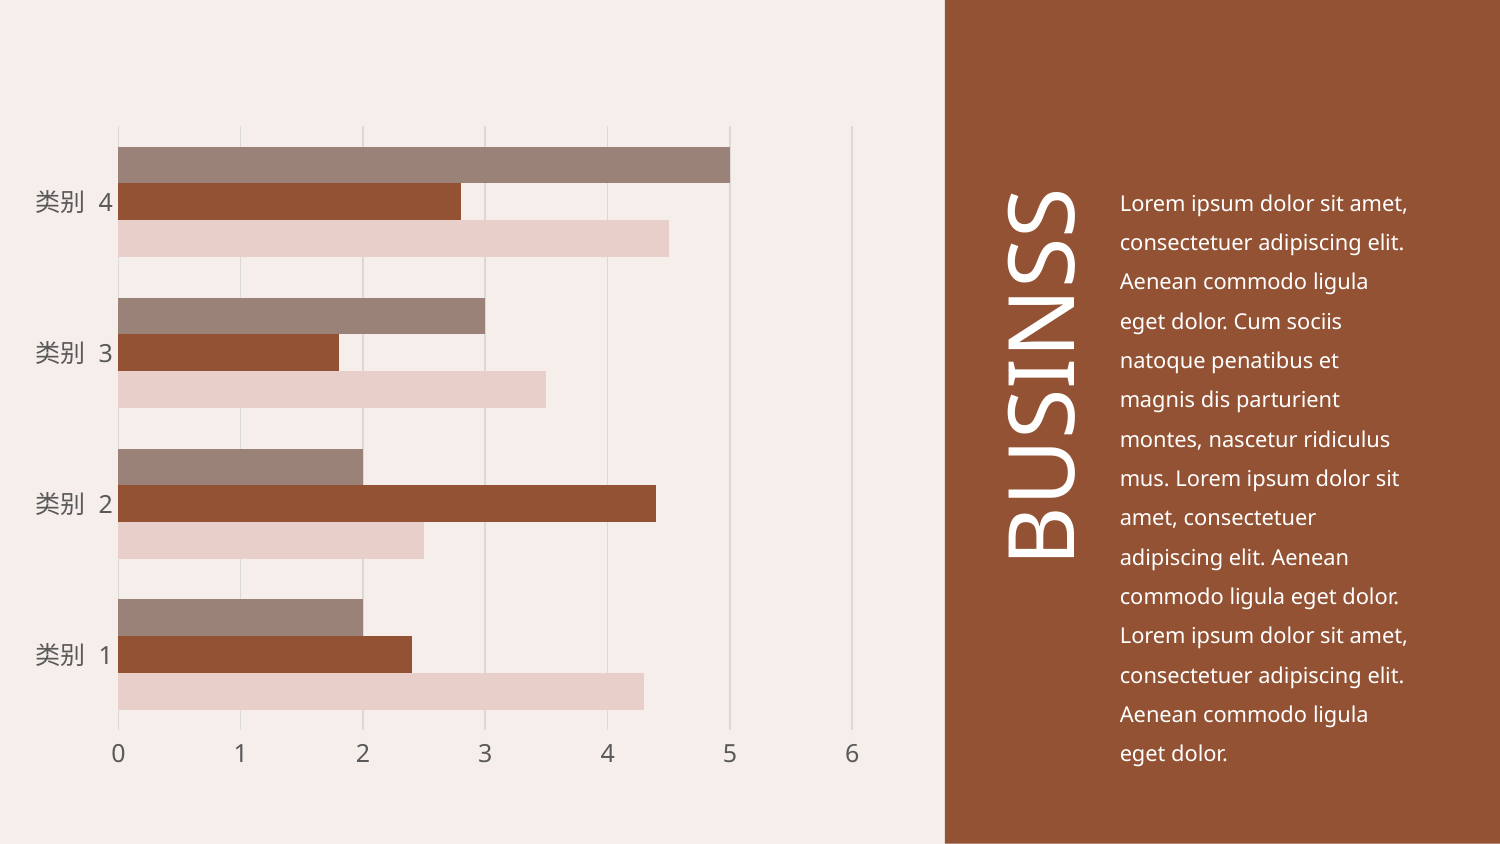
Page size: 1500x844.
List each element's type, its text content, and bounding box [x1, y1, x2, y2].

text_box BUSINSS [975, 173, 1101, 582]
text_box Lorem ipsum dolor sit amet, consectetuer adipiscing elit. Aenean commodo ligula eget dolor. Cum sociis natoque penatibus et magnis dis parturient montes, nascetur ridiculus mus. Lorem ipsum dolor sit amet, consectetuer adipiscing elit. Aenean commodo ligula eget dolor. Lorem ipsum dolor sit amet, consectetuer adipiscing elit. Aenean commodo ligula eget dolor. [1105, 168, 1431, 774]
chart [18, 113, 877, 785]
text_box [944, 0, 1500, 844]
